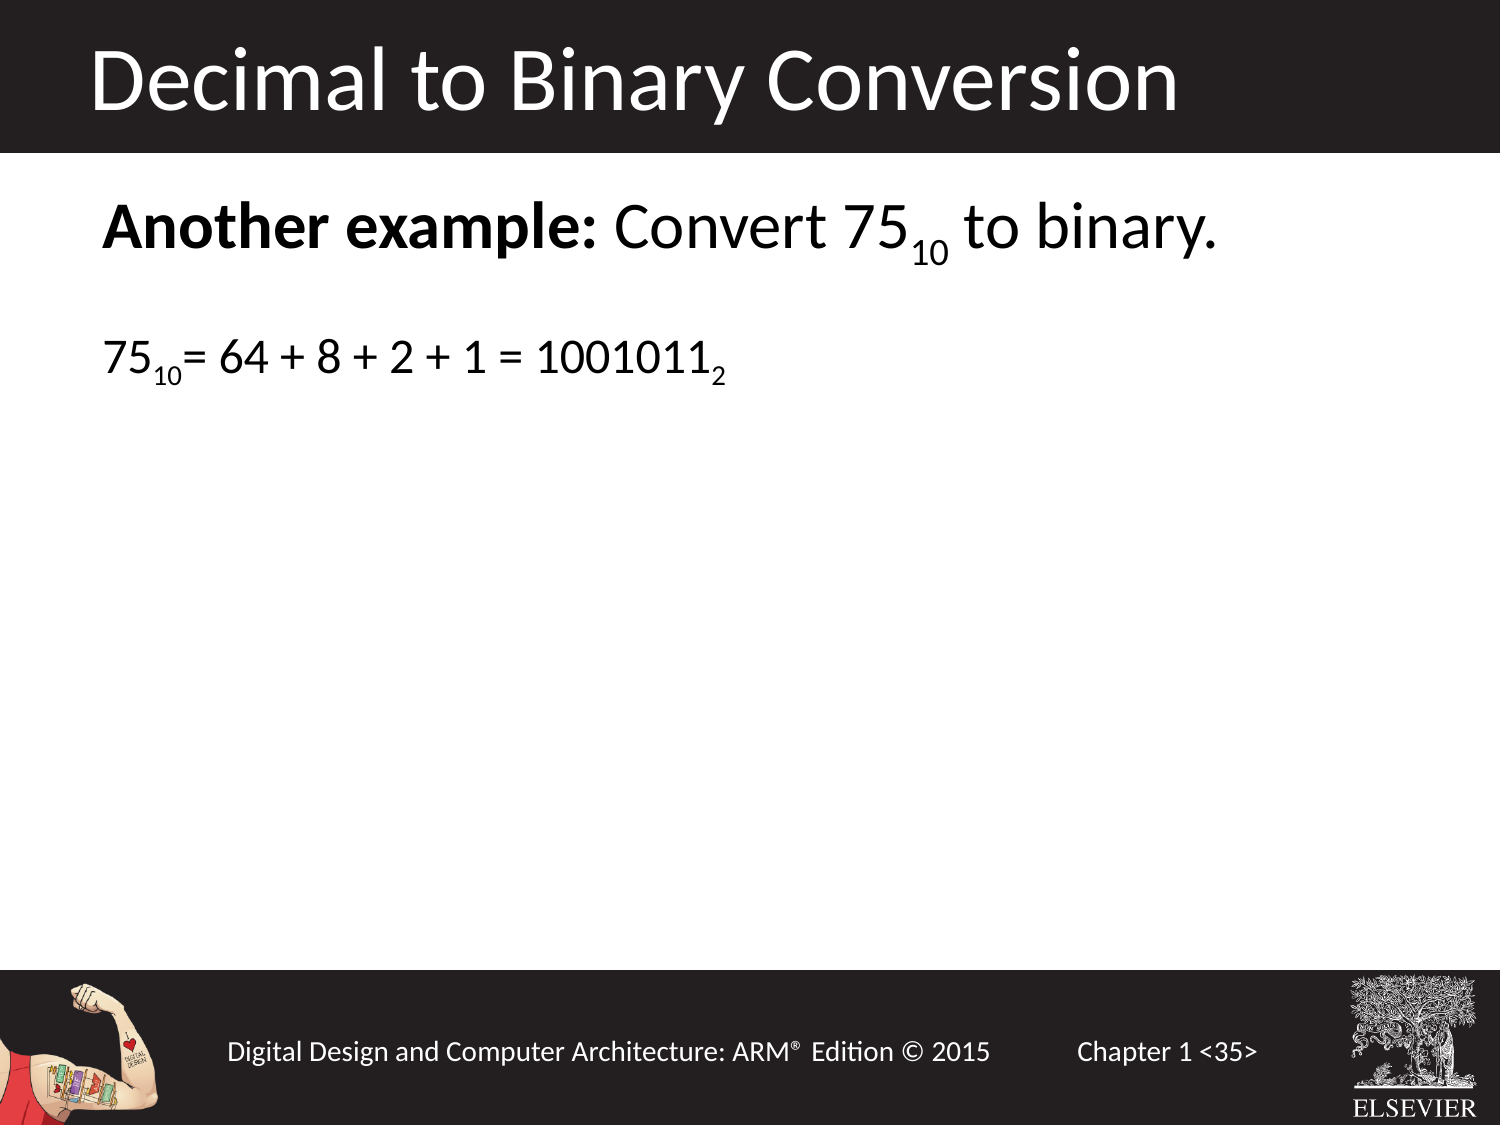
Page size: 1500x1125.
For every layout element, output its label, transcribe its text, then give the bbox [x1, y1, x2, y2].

text_box Decimal to Binary Conversion [75, 11, 1375, 136]
text_box [87, 174, 1413, 1025]
picture [1350, 974, 1477, 1117]
text_box Another example: Convert 7510 to binary. 7510= 64 + 8 + 2 + 1 = 10010112 [1413, 174, 1475, 1025]
picture [0, 979, 163, 1125]
